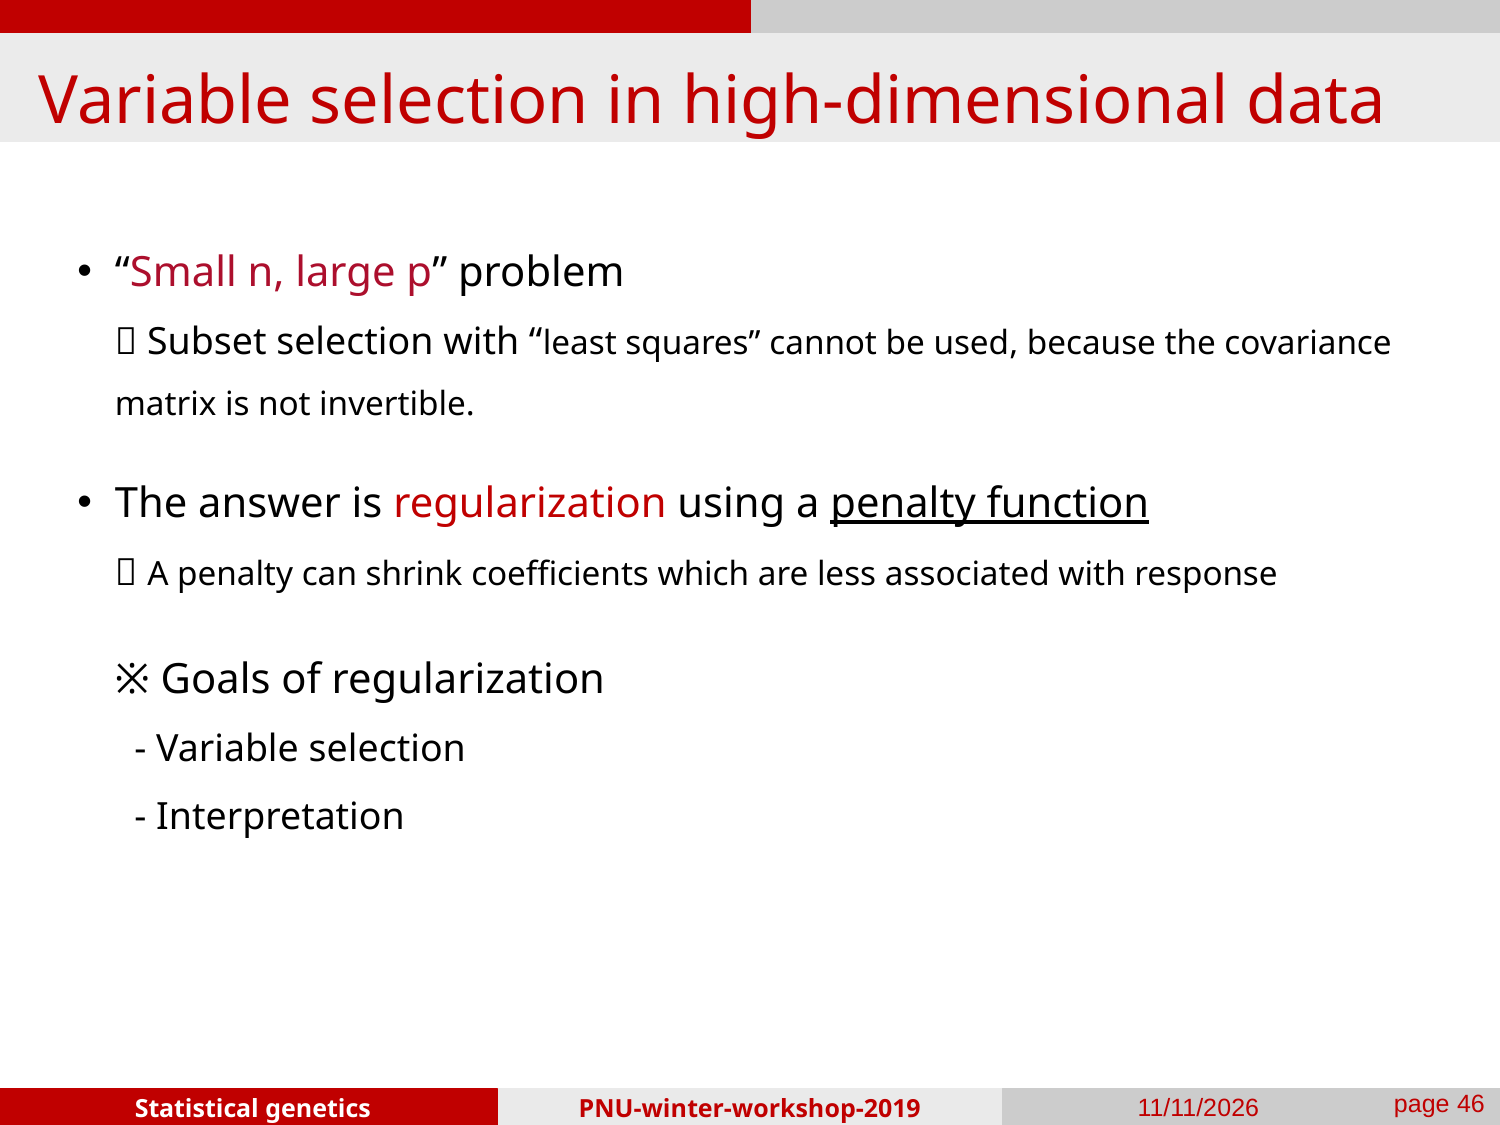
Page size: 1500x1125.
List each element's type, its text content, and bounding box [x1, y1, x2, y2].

slide_number page 45 [1162, 1088, 1500, 1125]
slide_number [1004, 1088, 1162, 1125]
title Variable selection in high-dimensional data [0, 45, 1500, 175]
list “Small n, large p” problem  Subset selection with “least squares” cannot be used, because the covariance matrix is not invertible. The answer is regularization using a penalty function  A penalty can shrink coefficients which are less associated with response ※ Goals of regularization - Variable selection - Interpretation [62, 212, 1488, 964]
footer PNU-winter-workshop-2019 [496, 1088, 1004, 1125]
